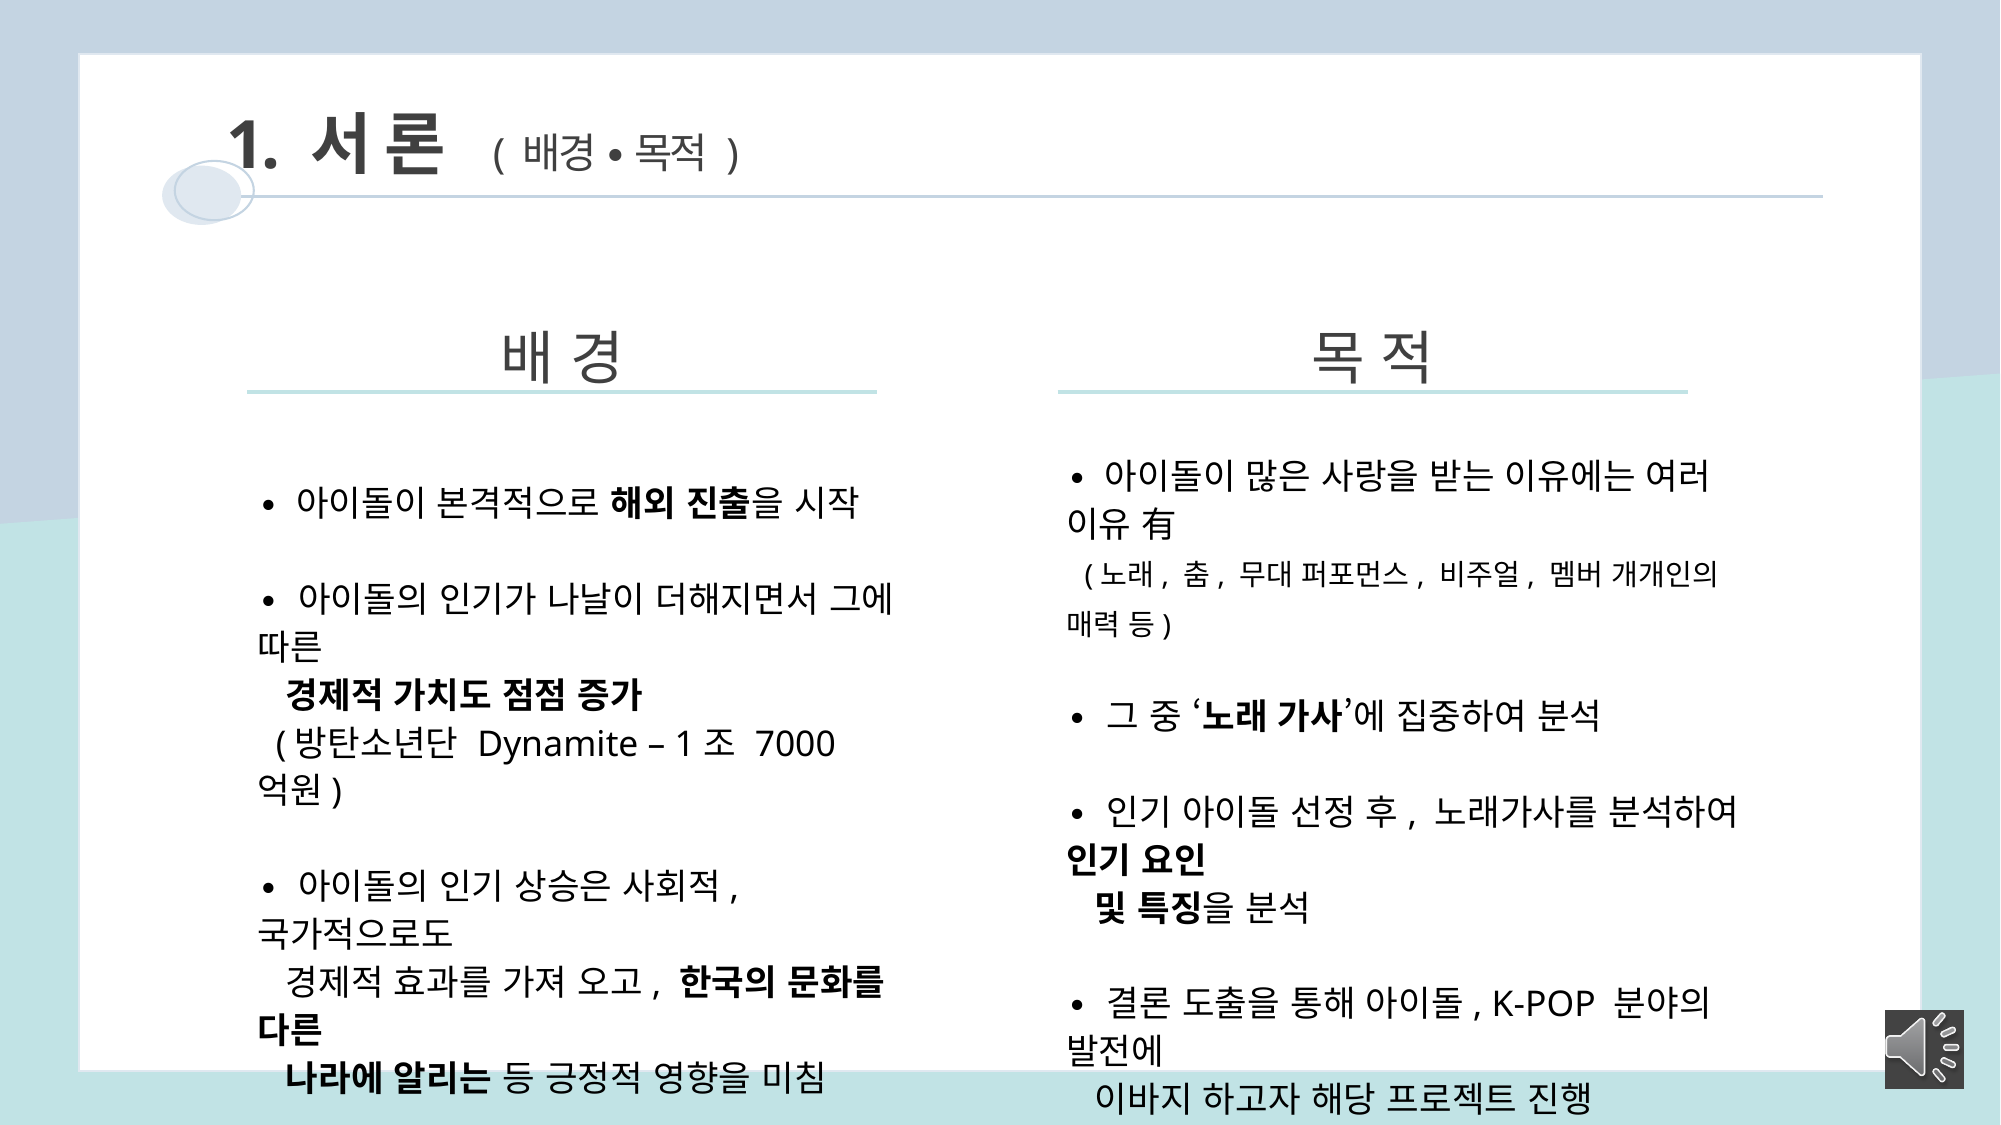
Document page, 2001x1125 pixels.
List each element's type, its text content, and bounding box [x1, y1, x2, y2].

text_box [242, 313, 915, 918]
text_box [1051, 313, 1775, 940]
picture [1884, 1009, 1965, 1090]
text_box 1. 서 론 ( 배경 ∙ 목적 ) [211, 94, 754, 189]
